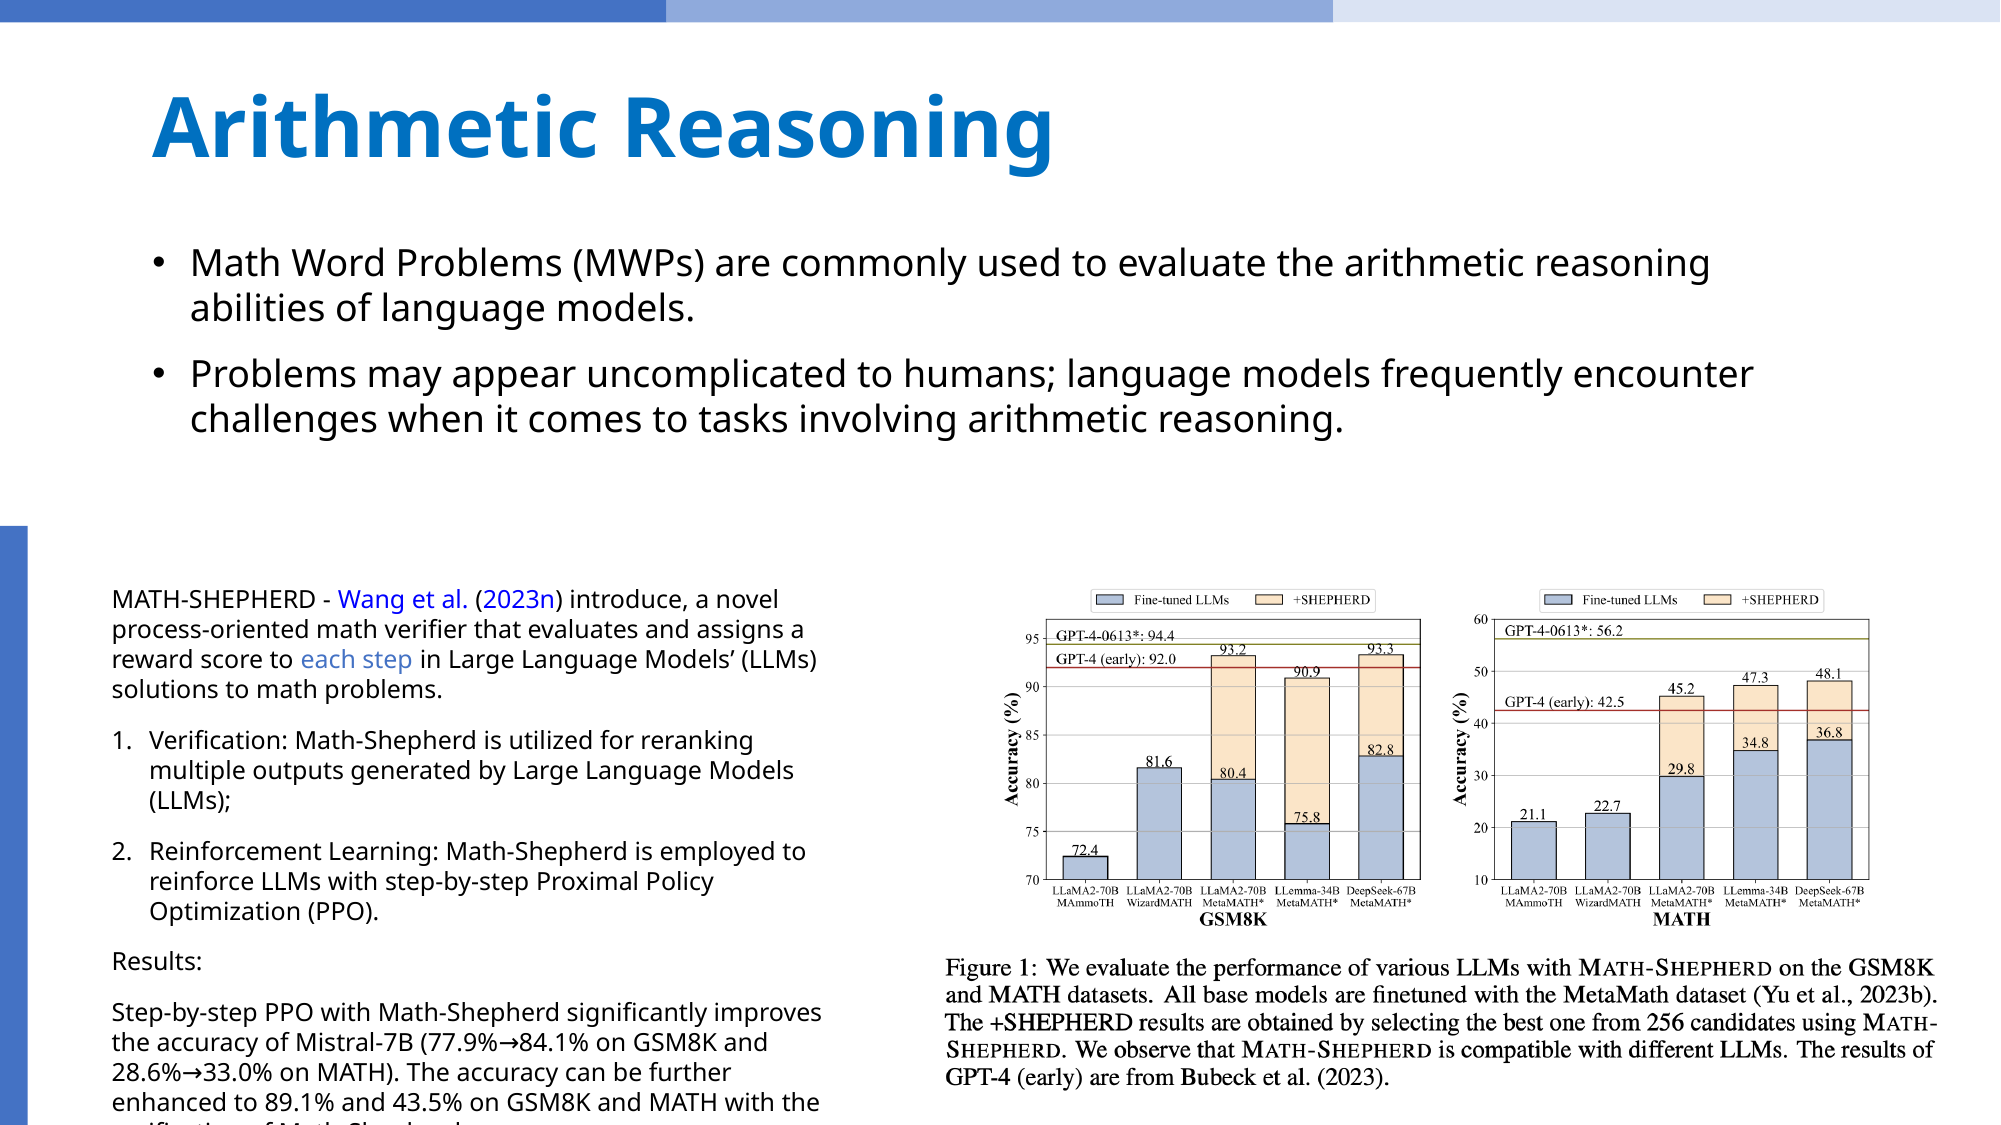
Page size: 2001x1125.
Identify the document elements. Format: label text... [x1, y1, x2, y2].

picture [914, 584, 1943, 1096]
list Math Word Problems (MWPs) are commonly used to evaluate the arithmetic reasoning abilities of language models. Problems may appear uncomplicated to humans; language models frequently encounter challenges when it comes to tasks involving arithmetic reasoning. [137, 231, 1863, 578]
text_box MATH-SHEPHERD - Wang et al. (2023n) introduce, a novel process-oriented math verifier that evaluates and assigns a reward score to each step in Large Language Models’ (LLMs) solutions to math problems. Verification: Math-Shepherd is utilized for reranking multiple outputs generated by Large Language Models (LLMs); Reinforcement Learning: Math-Shepherd is employed to reinforce LLMs with step-by-step Proximal Policy Optimization (PPO). Results: Step-by-step PPO with Math-Shepherd significantly improves the accuracy of Mistral-7B (77.9%→84.1% on GSM8K and 28.6%→33.0% on MATH). The accuracy can be further enhanced to 89.1% and 43.5% on GSM8K and MATH with the verification of Math-Shepherd. Claim that the automatic process supervision holds significant potential. [96, 576, 852, 1103]
title Arithmetic Reasoning [137, 59, 1863, 201]
